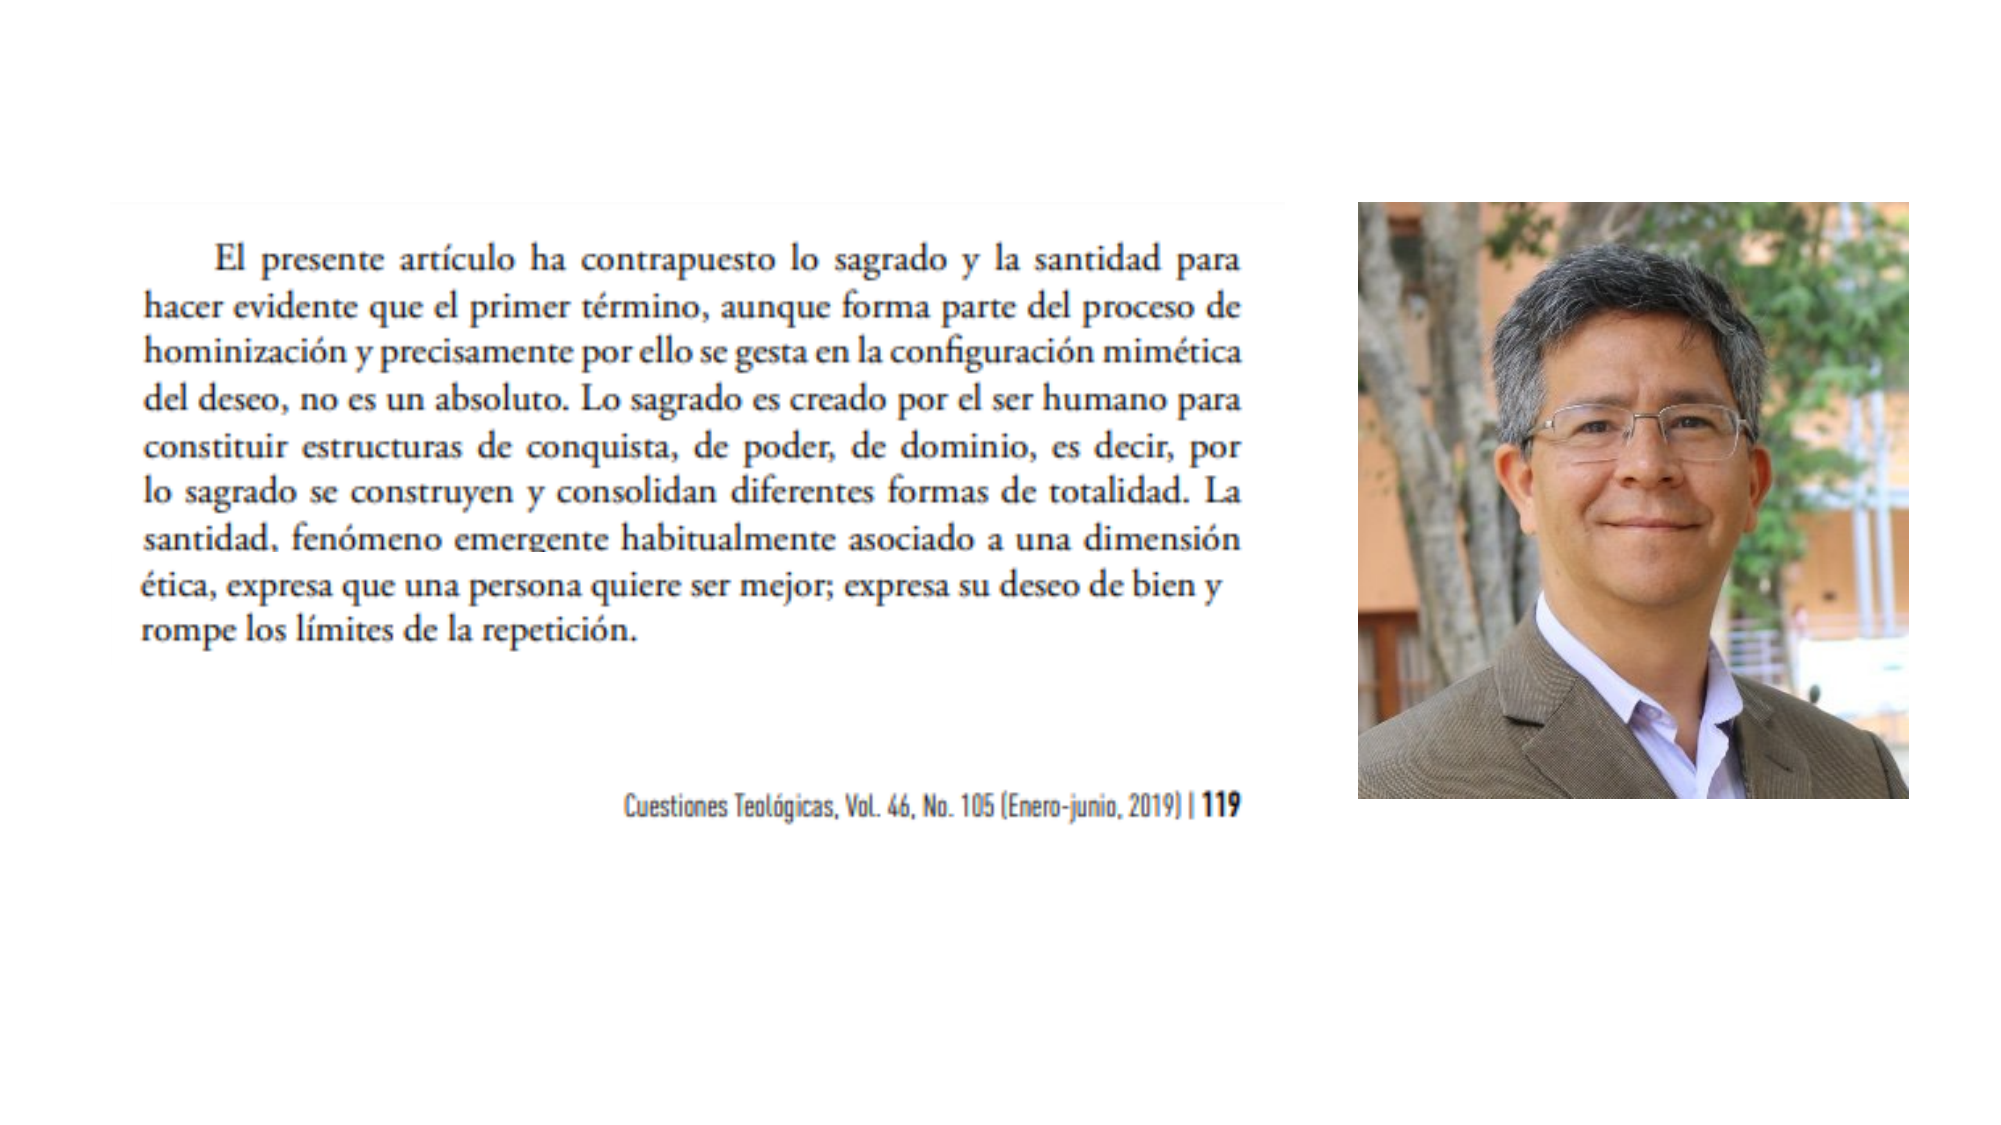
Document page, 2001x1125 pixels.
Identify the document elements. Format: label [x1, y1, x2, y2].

picture [110, 202, 1285, 865]
picture [1358, 202, 1909, 799]
